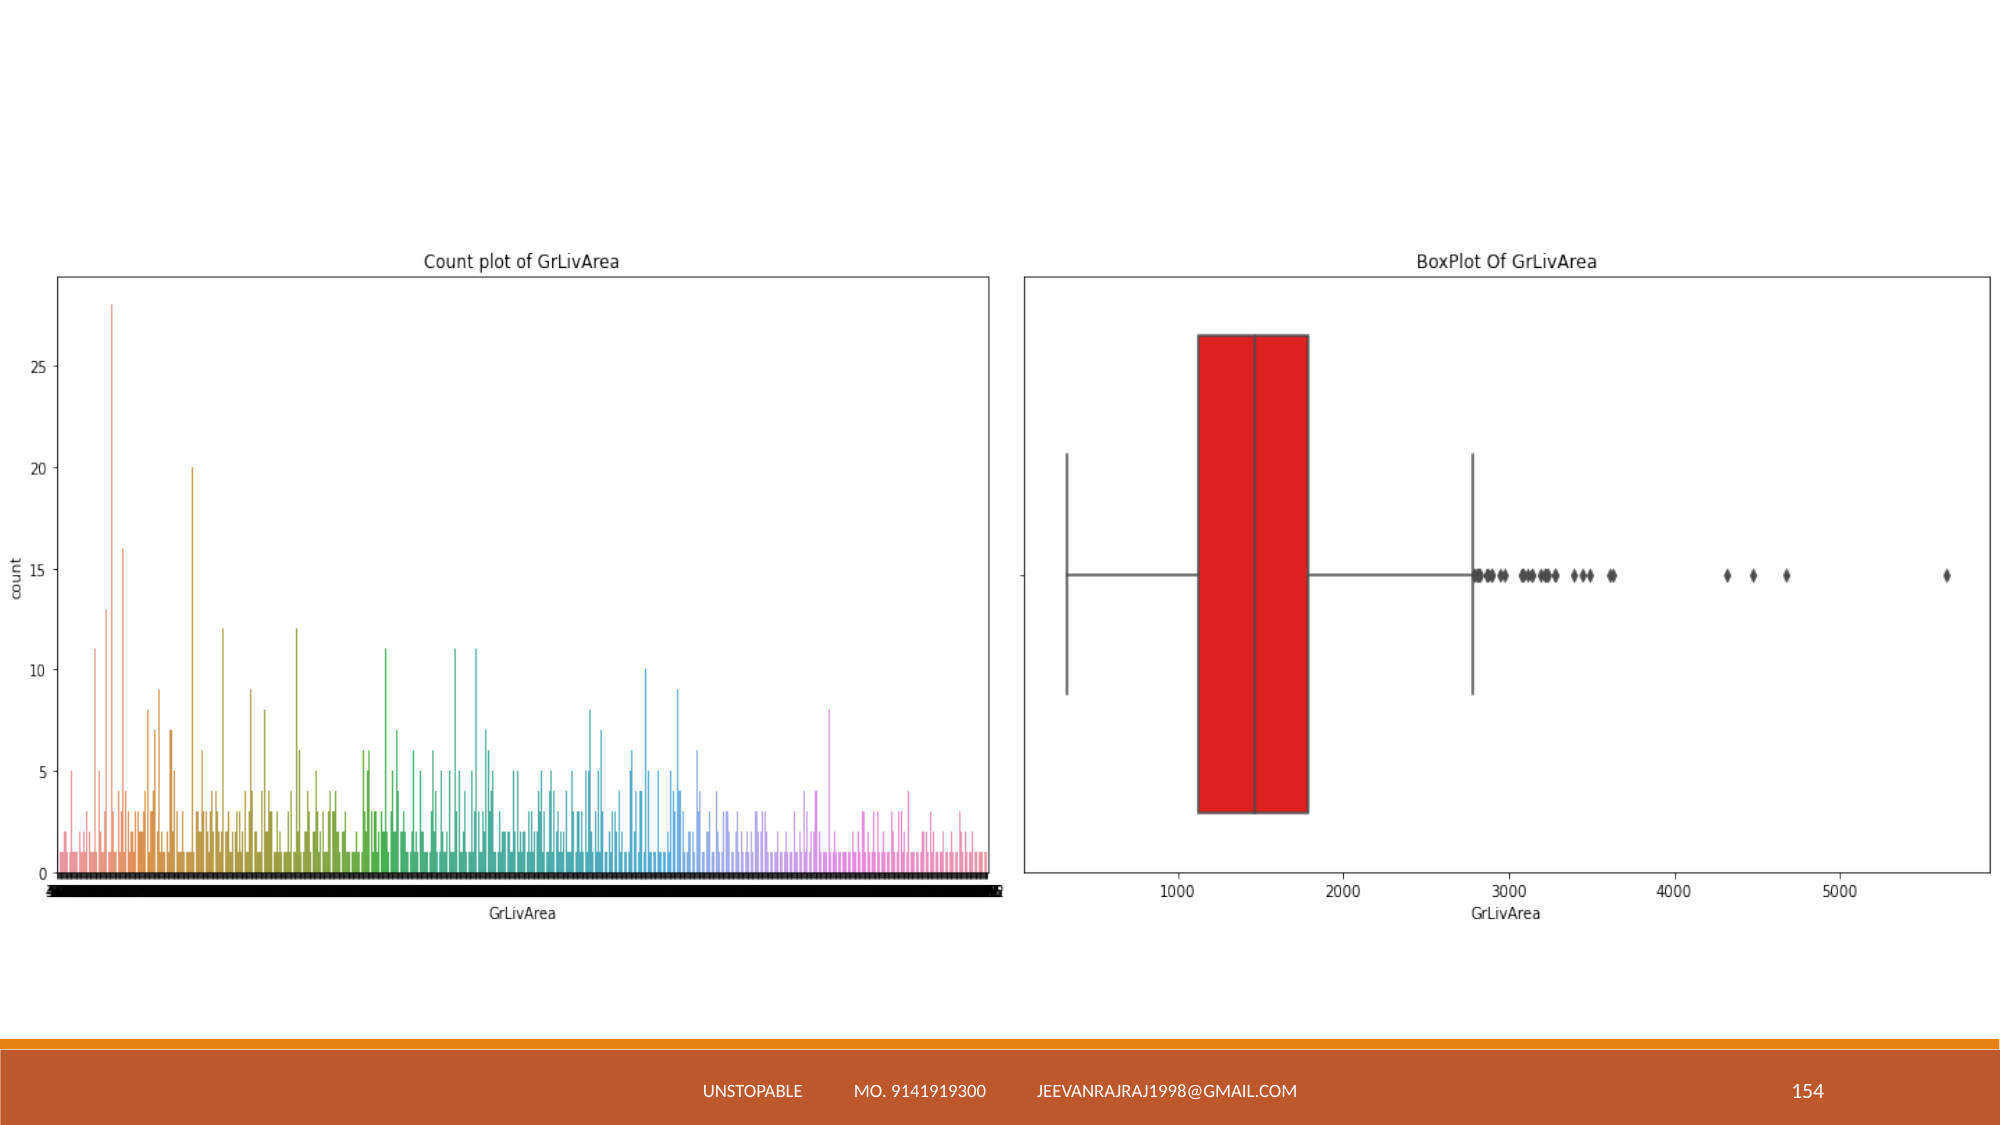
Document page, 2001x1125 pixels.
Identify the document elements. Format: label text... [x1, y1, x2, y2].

picture [0, 241, 2000, 932]
footer unstopable Mo. 9141919300 jeevanrajraj1998@gmail.com [604, 1059, 1396, 1120]
slide_number 154 [1624, 1059, 1840, 1120]
